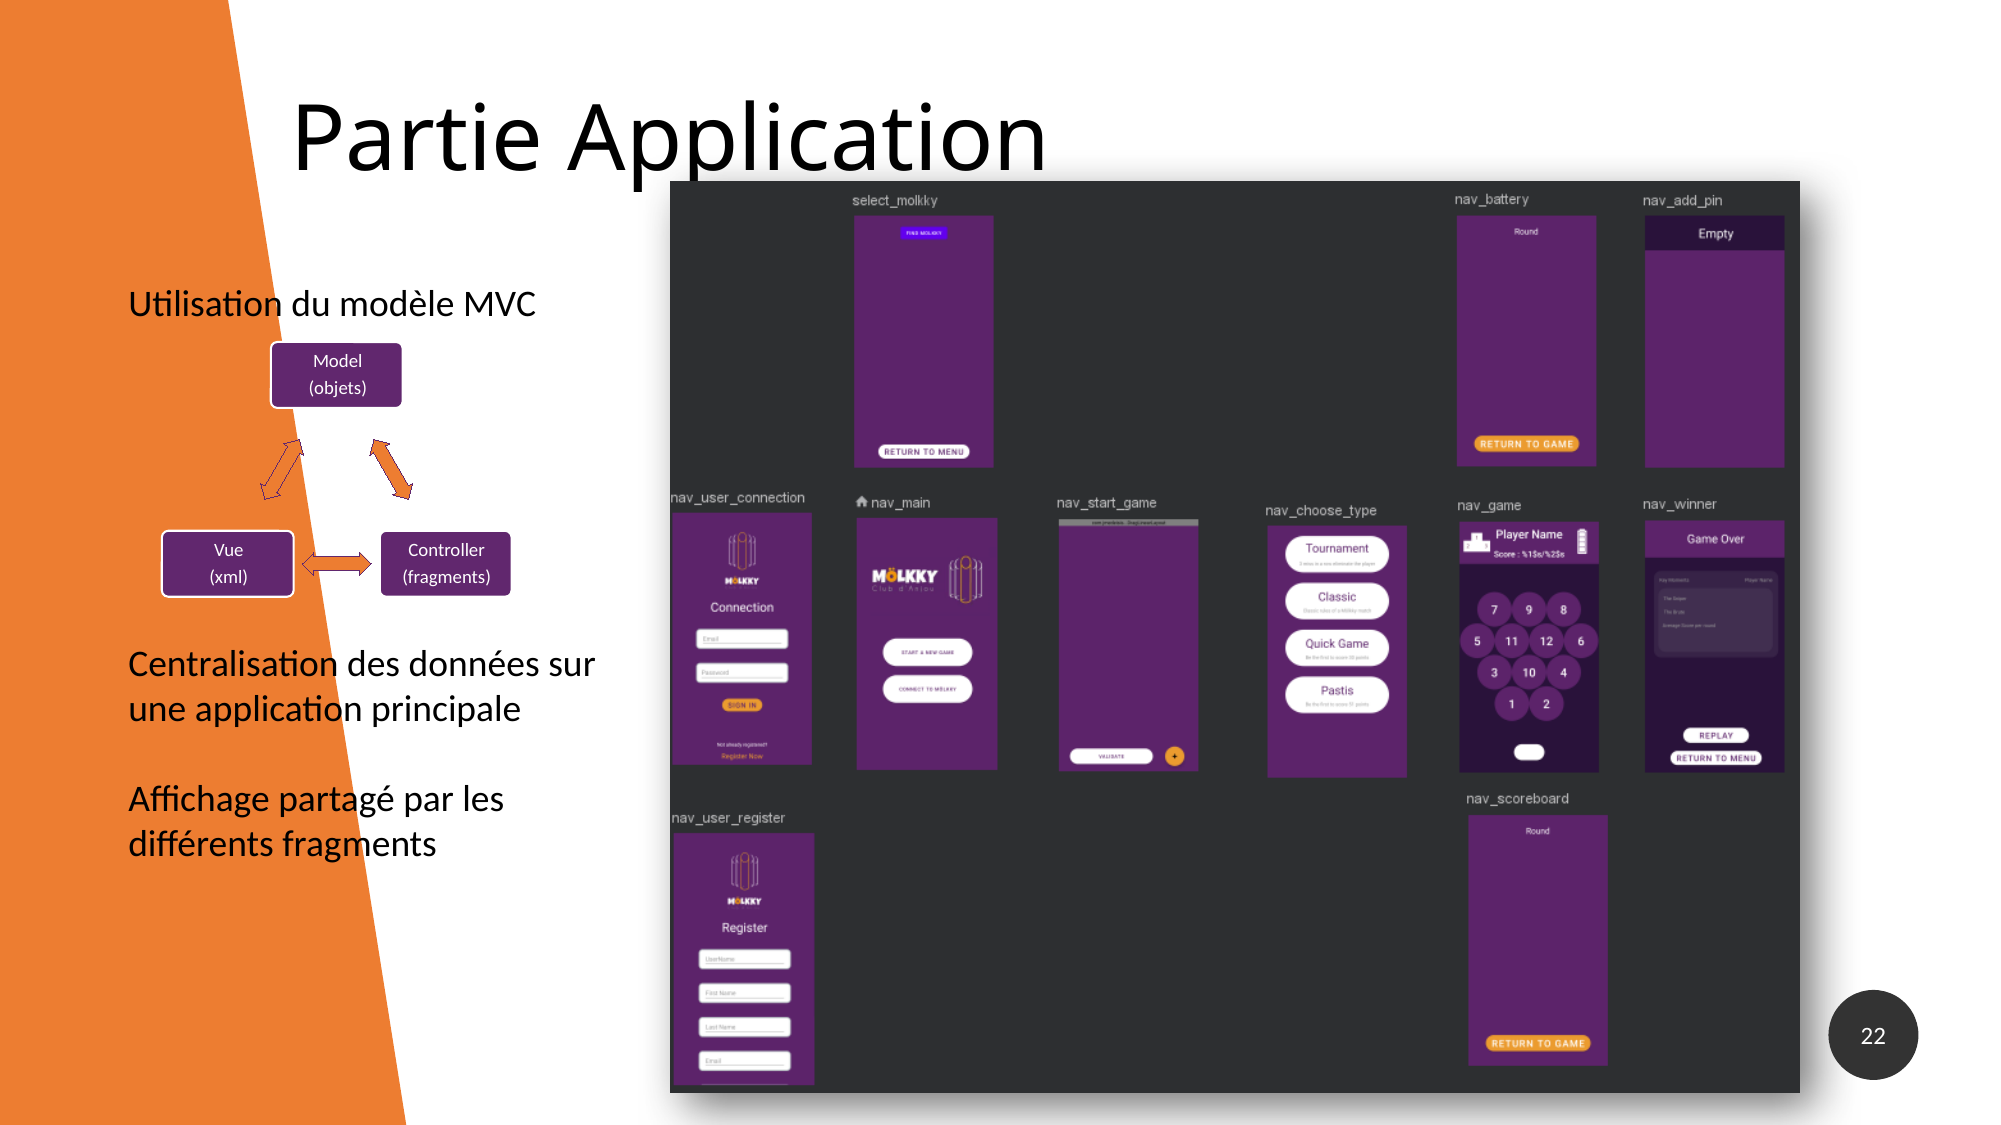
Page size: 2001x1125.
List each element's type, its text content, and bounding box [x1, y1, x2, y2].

picture [670, 181, 1800, 1093]
title Partie Application [275, 32, 2000, 250]
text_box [69, 341, 605, 597]
text_box [0, 0, 408, 1125]
text_box Utilisation du modèle MVC Centralisation des données sur une application principale Affichage partagé par les différents fragments [113, 271, 638, 916]
text_box 22 [1848, 989, 1919, 1080]
